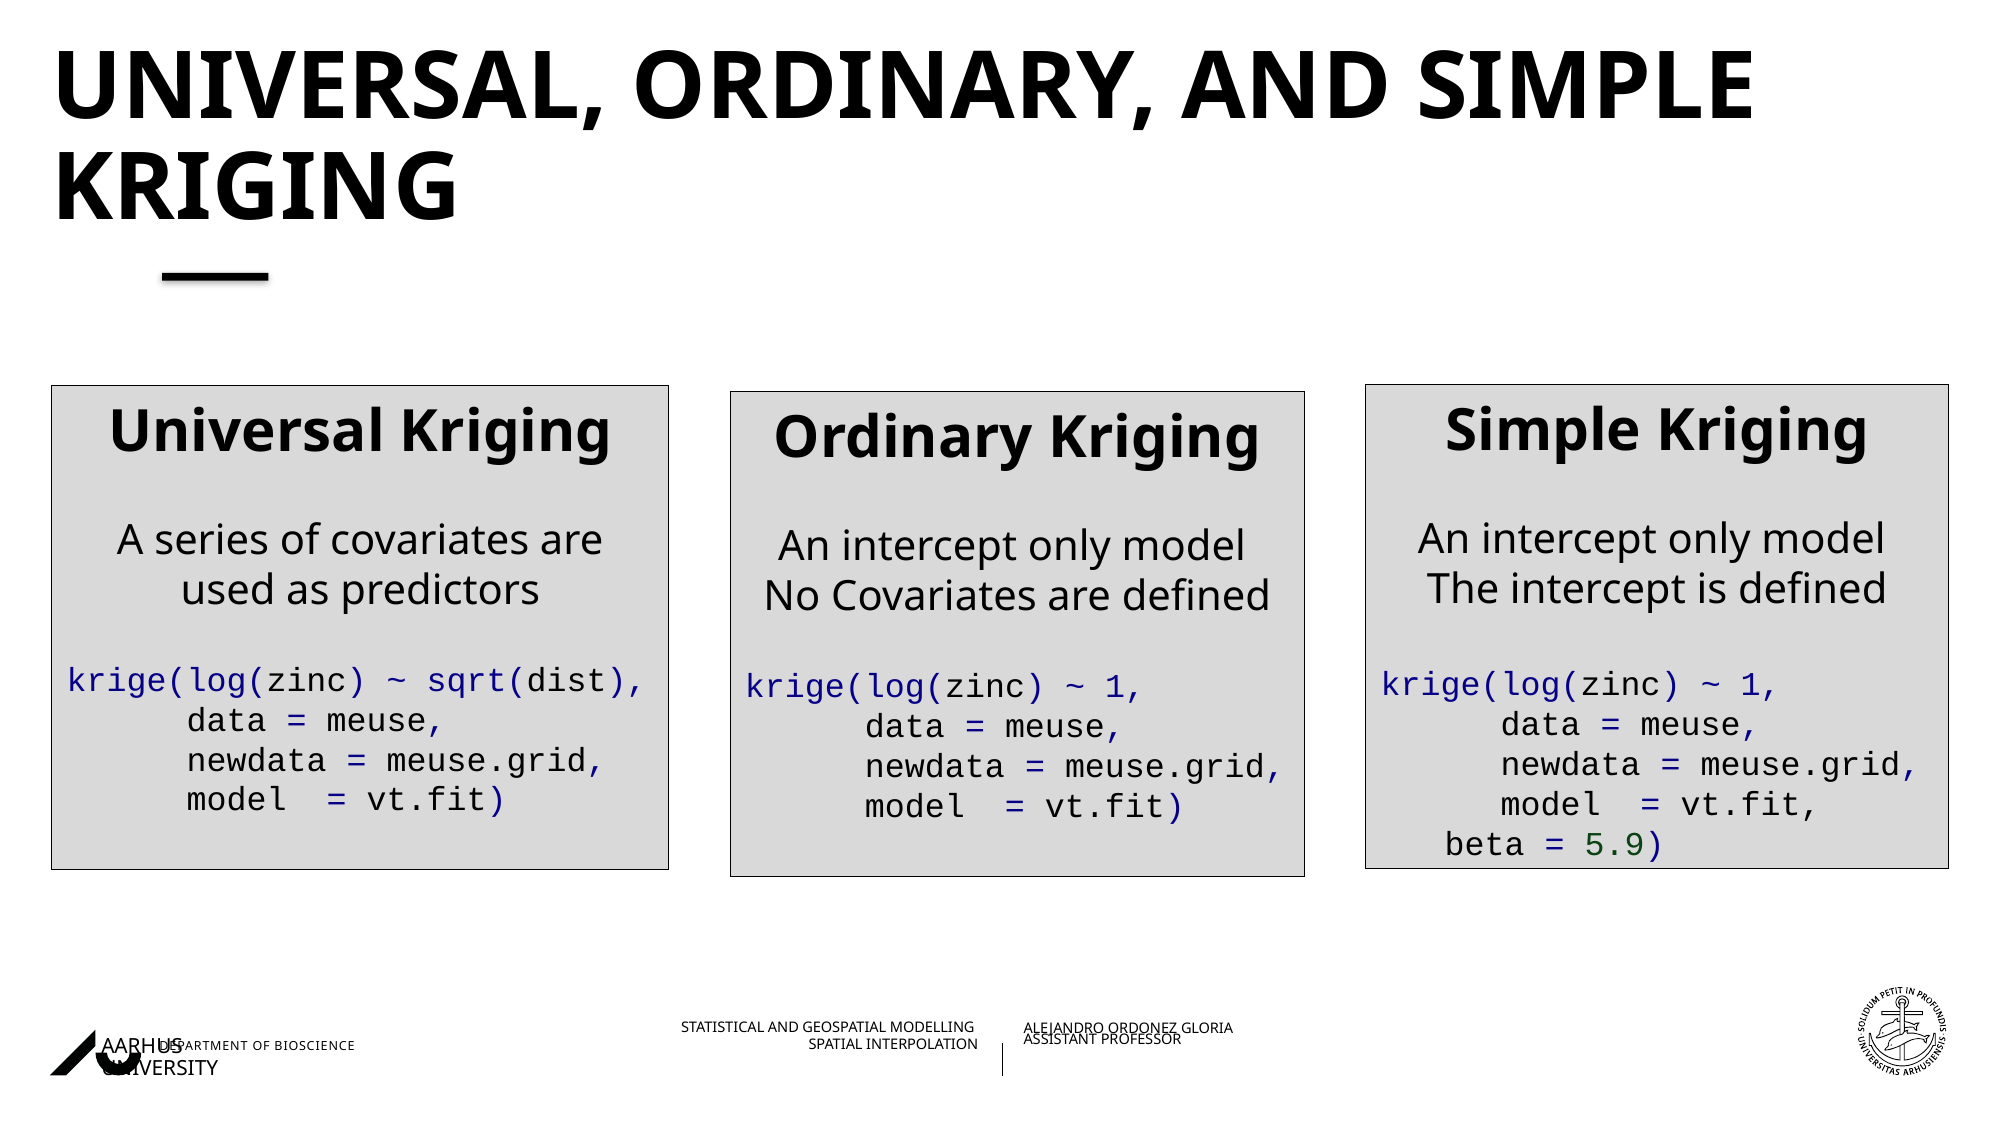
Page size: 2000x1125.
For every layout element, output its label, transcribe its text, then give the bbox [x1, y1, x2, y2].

text_box Simple Kriging An intercept only model The intercept is defined krige(log(zinc) ~ 1, data = meuse, newdata = meuse.grid, model = vt.fit, beta = 5.9) [1365, 384, 1949, 869]
text_box Universal Kriging A series of covariates are used as predictors krige(log(zinc) ~ sqrt(dist), data = meuse, newdata = meuse.grid, model = vt.fit) [51, 385, 669, 870]
text_box Ordinary Kriging An intercept only model No Covariates are defined krige(log(zinc) ~ 1, data = meuse, newdata = meuse.grid, model = vt.fit) [730, 391, 1305, 877]
title Universal, Ordinary, and Simple Kriging [51, 24, 1948, 240]
